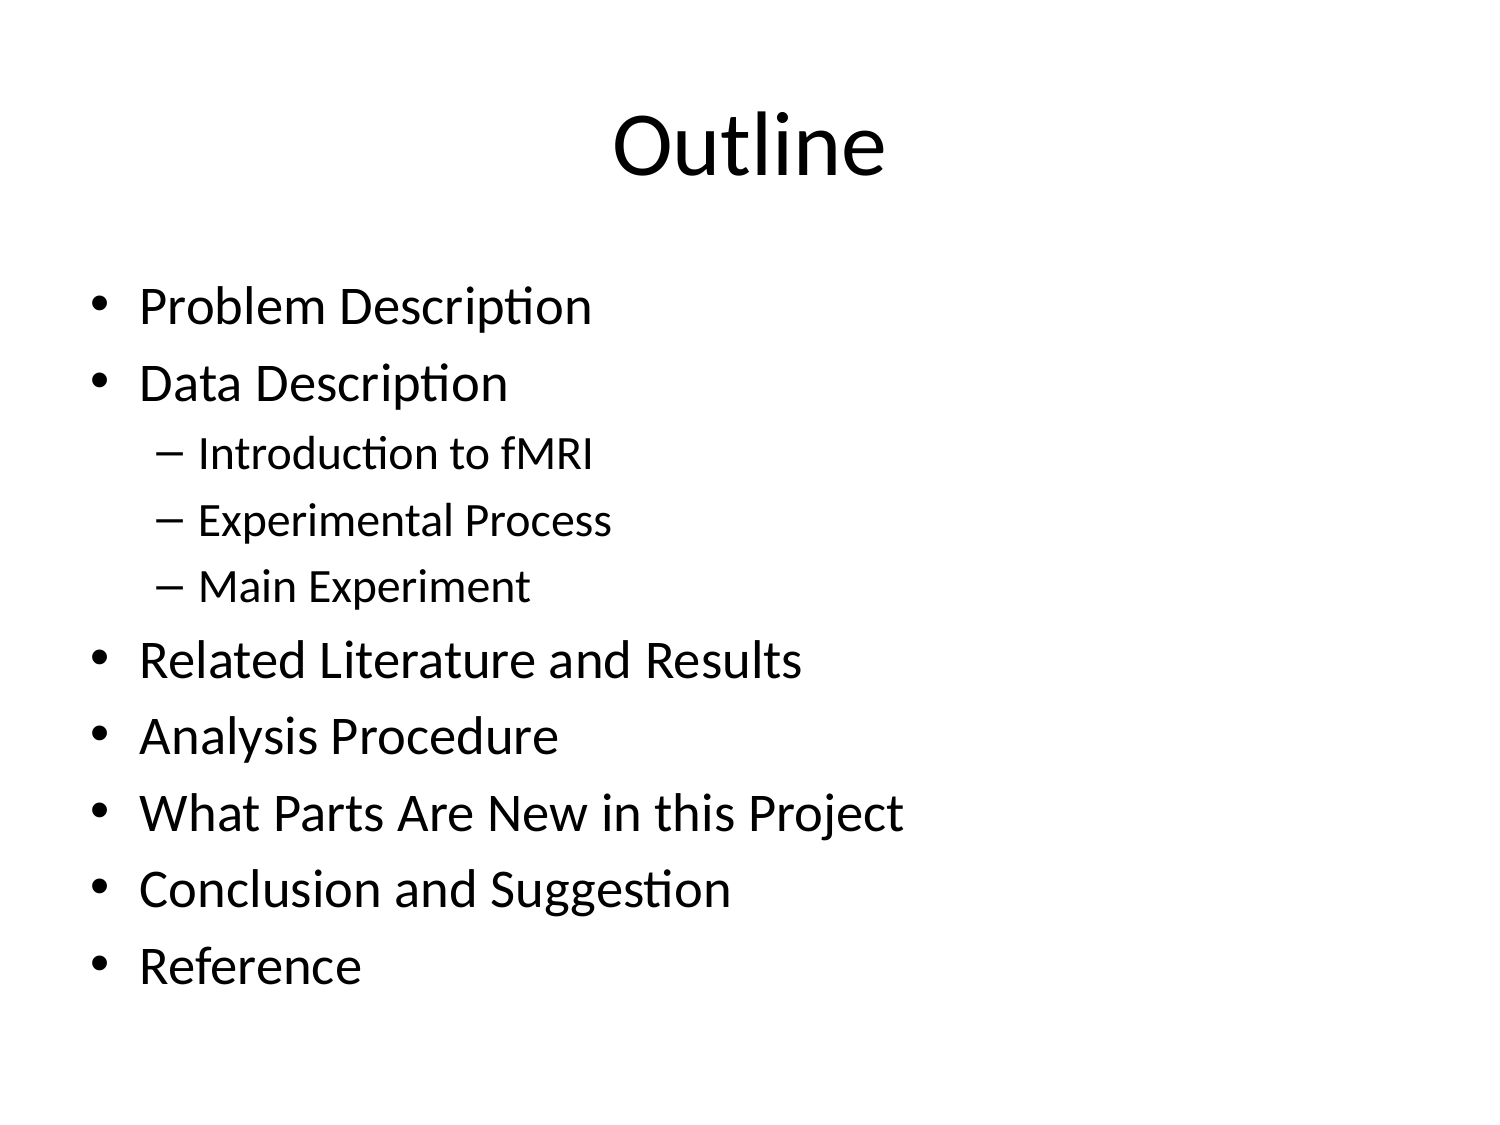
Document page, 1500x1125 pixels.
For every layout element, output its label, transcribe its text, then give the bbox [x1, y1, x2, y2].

title Outline [75, 45, 1425, 233]
list Problem Description Data Description Introduction to fMRI Experimental Process Main Experiment Related Literature and Results Analysis Procedure What Parts Are New in this Project Conclusion and Suggestion Reference [75, 262, 1425, 1005]
